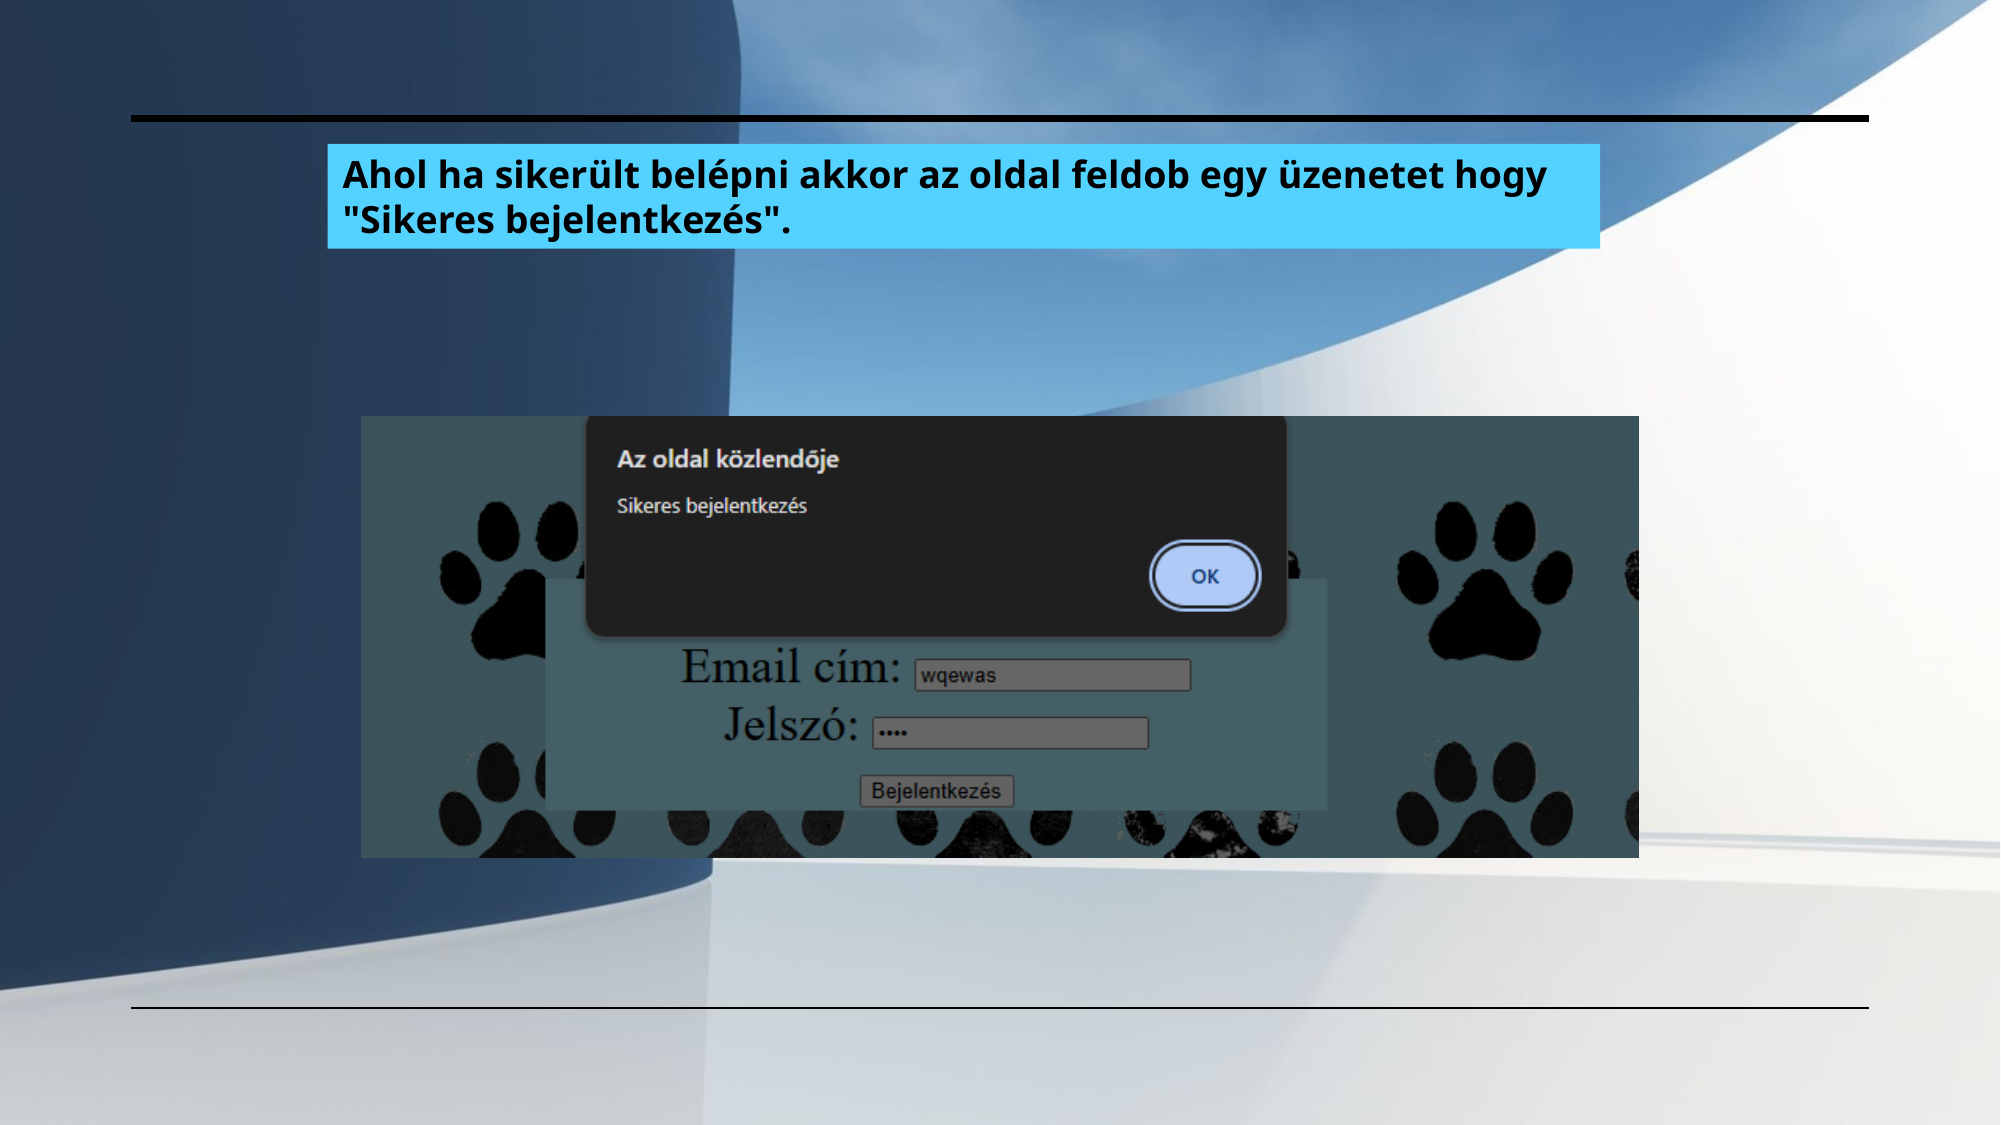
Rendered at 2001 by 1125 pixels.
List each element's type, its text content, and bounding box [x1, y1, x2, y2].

picture [0, 0, 2001, 1125]
text_box Ahol ha sikerült belépni akkor az oldal feldob egy üzenetet hogy "Sikeres bejelentkezés". [327, 143, 1601, 249]
